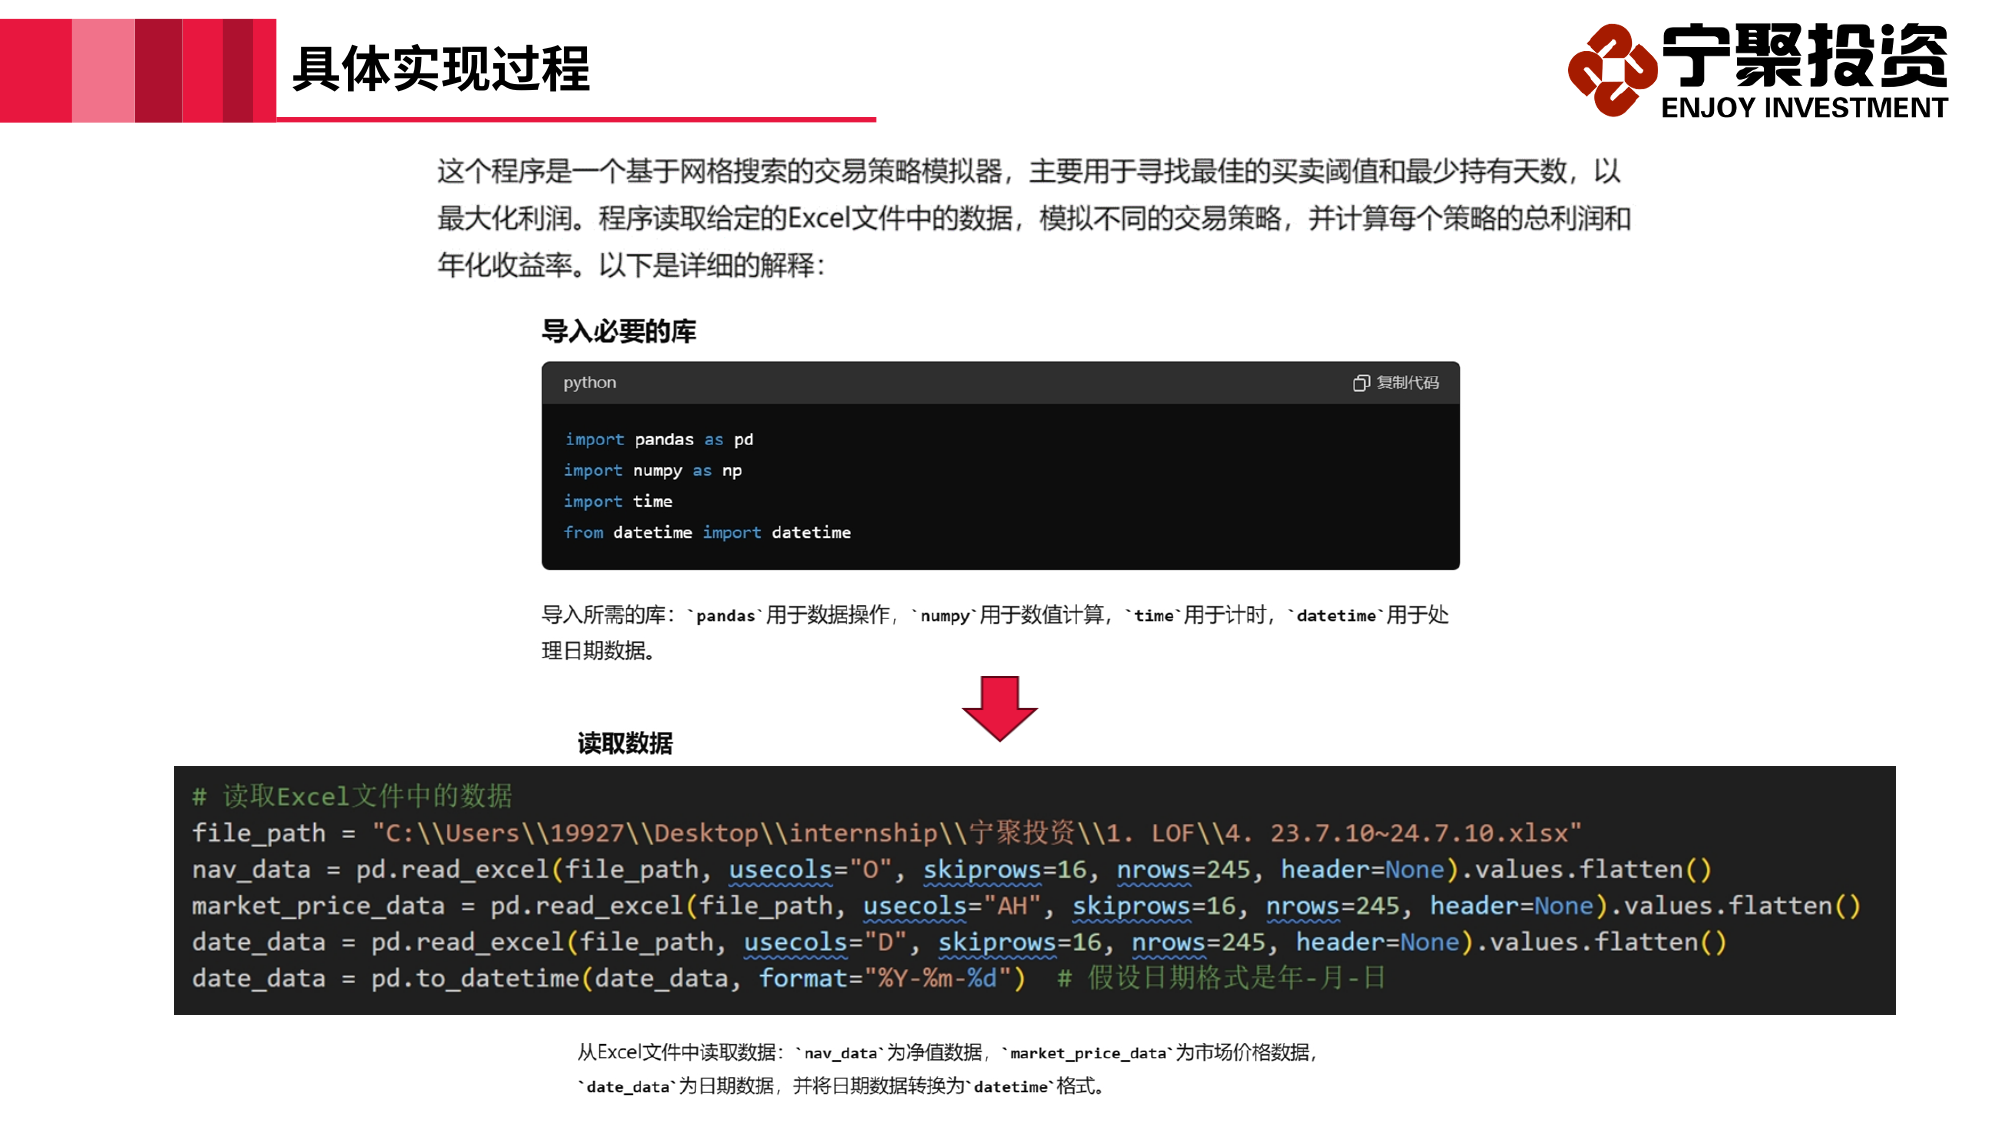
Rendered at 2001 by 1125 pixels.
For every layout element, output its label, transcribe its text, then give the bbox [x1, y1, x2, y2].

title 具体实现过程 [291, 46, 1021, 97]
picture [1568, 22, 1950, 119]
picture [174, 131, 1896, 1114]
